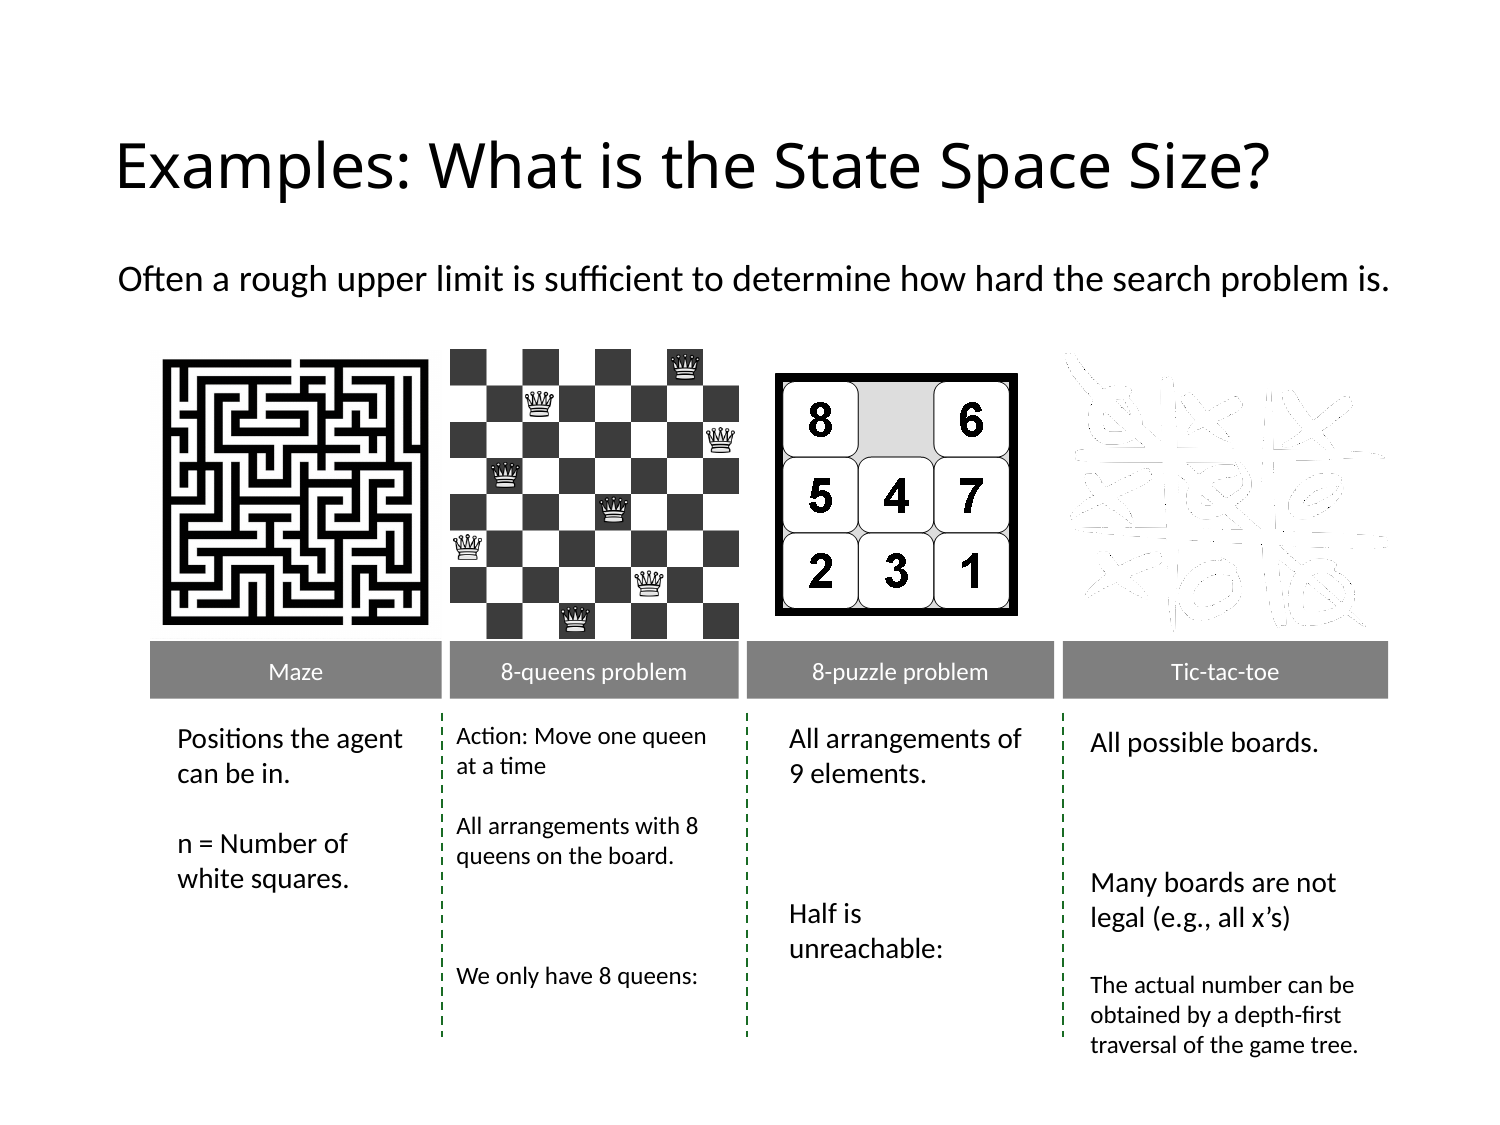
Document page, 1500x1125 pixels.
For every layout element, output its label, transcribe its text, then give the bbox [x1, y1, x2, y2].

title Examples: What is the State Space Size? [103, 59, 1397, 246]
text_box Positions the agent can be in. n = Number of white squares. [162, 712, 425, 902]
text_box Often a rough upper limit is sufficient to determine how hard the search problem is. [103, 246, 1425, 307]
picture [449, 349, 739, 639]
text_box Maze [150, 641, 442, 699]
text_box 8-puzzle problem [746, 641, 1055, 699]
picture [149, 349, 442, 639]
picture [746, 349, 1055, 639]
text_box 8-queens problem [449, 641, 739, 699]
text_box Tic-tac-toe [1062, 641, 1389, 699]
picture [1062, 349, 1389, 639]
